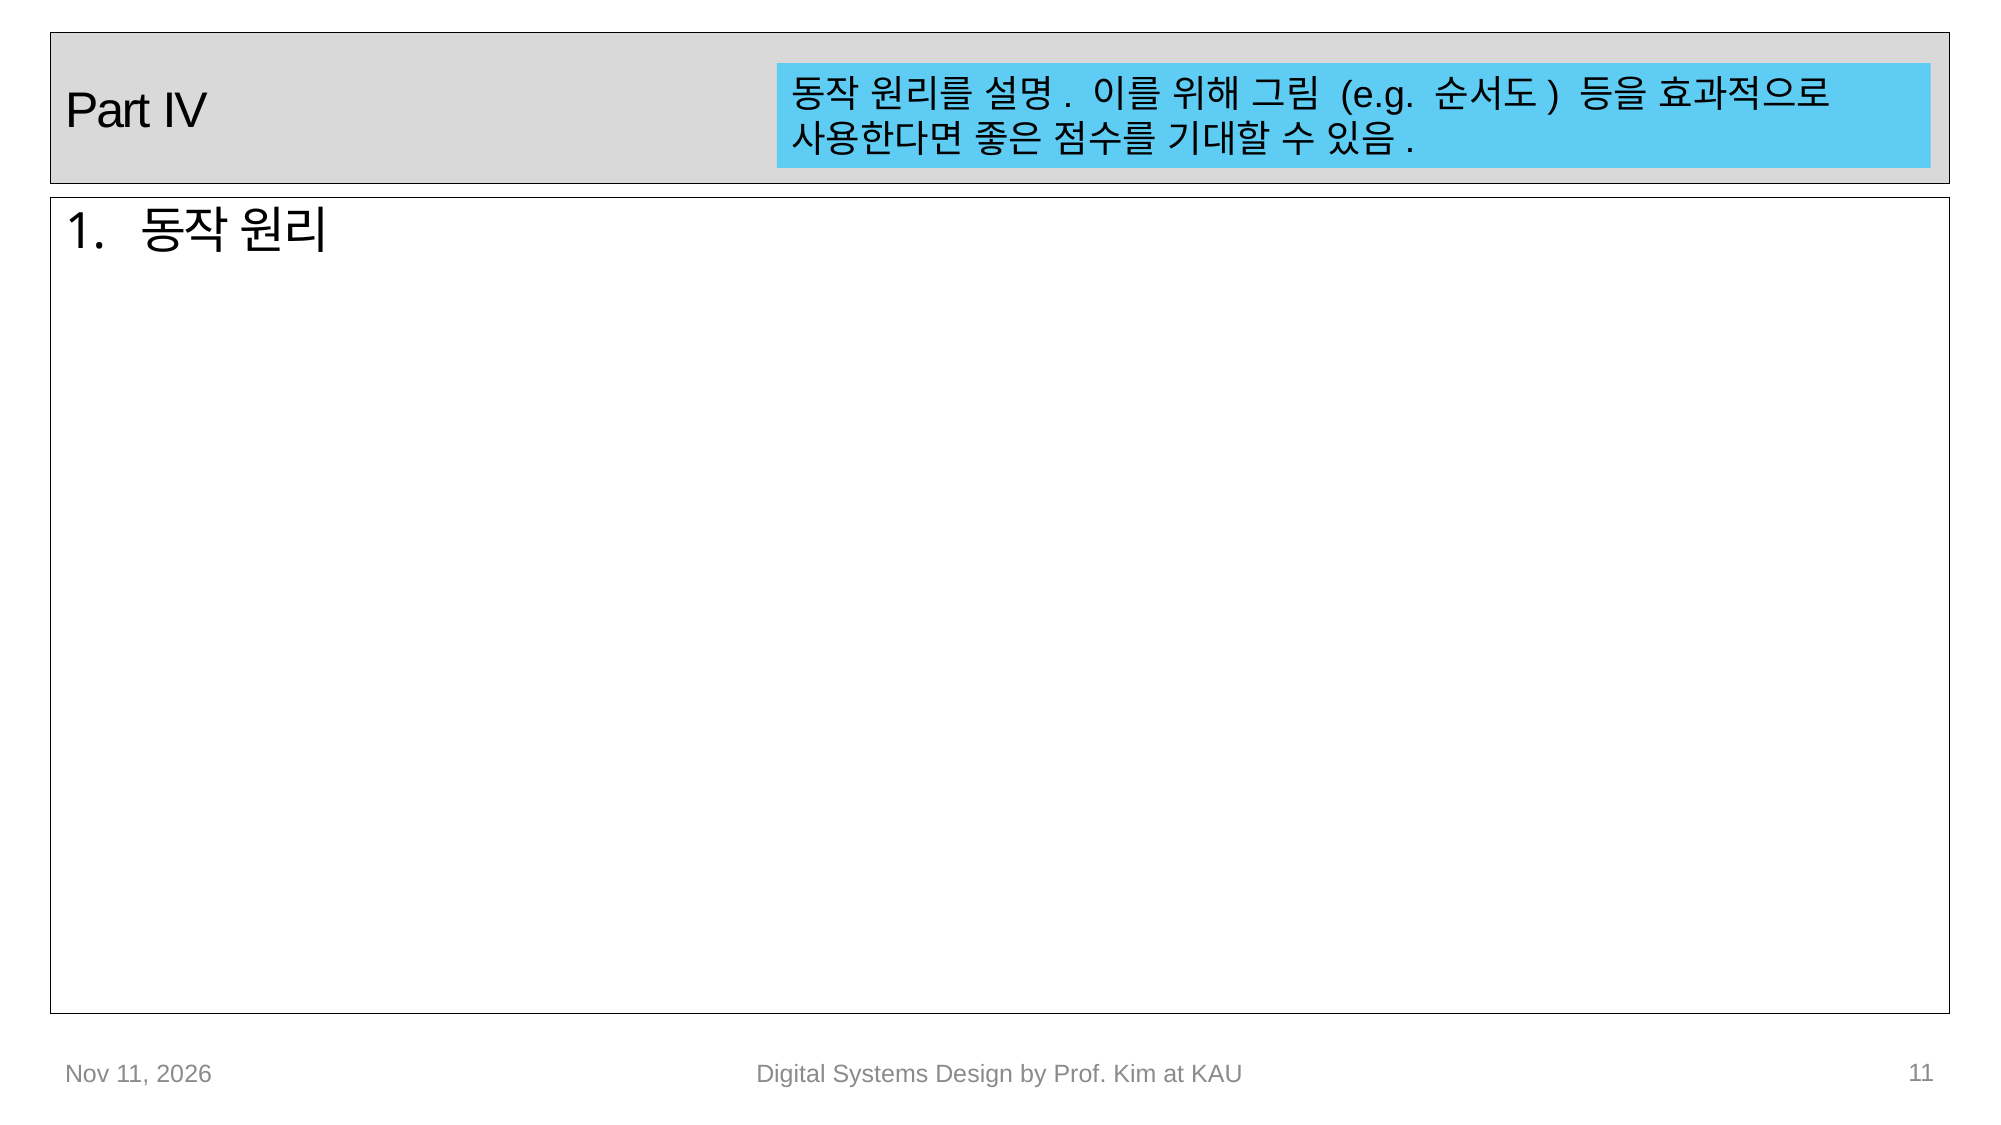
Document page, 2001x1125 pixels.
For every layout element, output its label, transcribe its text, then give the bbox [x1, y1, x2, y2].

text_box 동작 원리를 설명. 이를 위해 그림 (e.g. 순서도) 등을 효과적으로 사용한다면 좋은 점수를 기대할 수 있음. [776, 63, 1931, 168]
slide_number 11 [1493, 1041, 1950, 1102]
footer Digital Systems Design by Prof. Kim at KAU [662, 1042, 1338, 1103]
slide_number 20-Oct-22 [50, 1042, 500, 1103]
title Part IV [50, 32, 1950, 184]
list 동작 원리 [50, 197, 1950, 1014]
